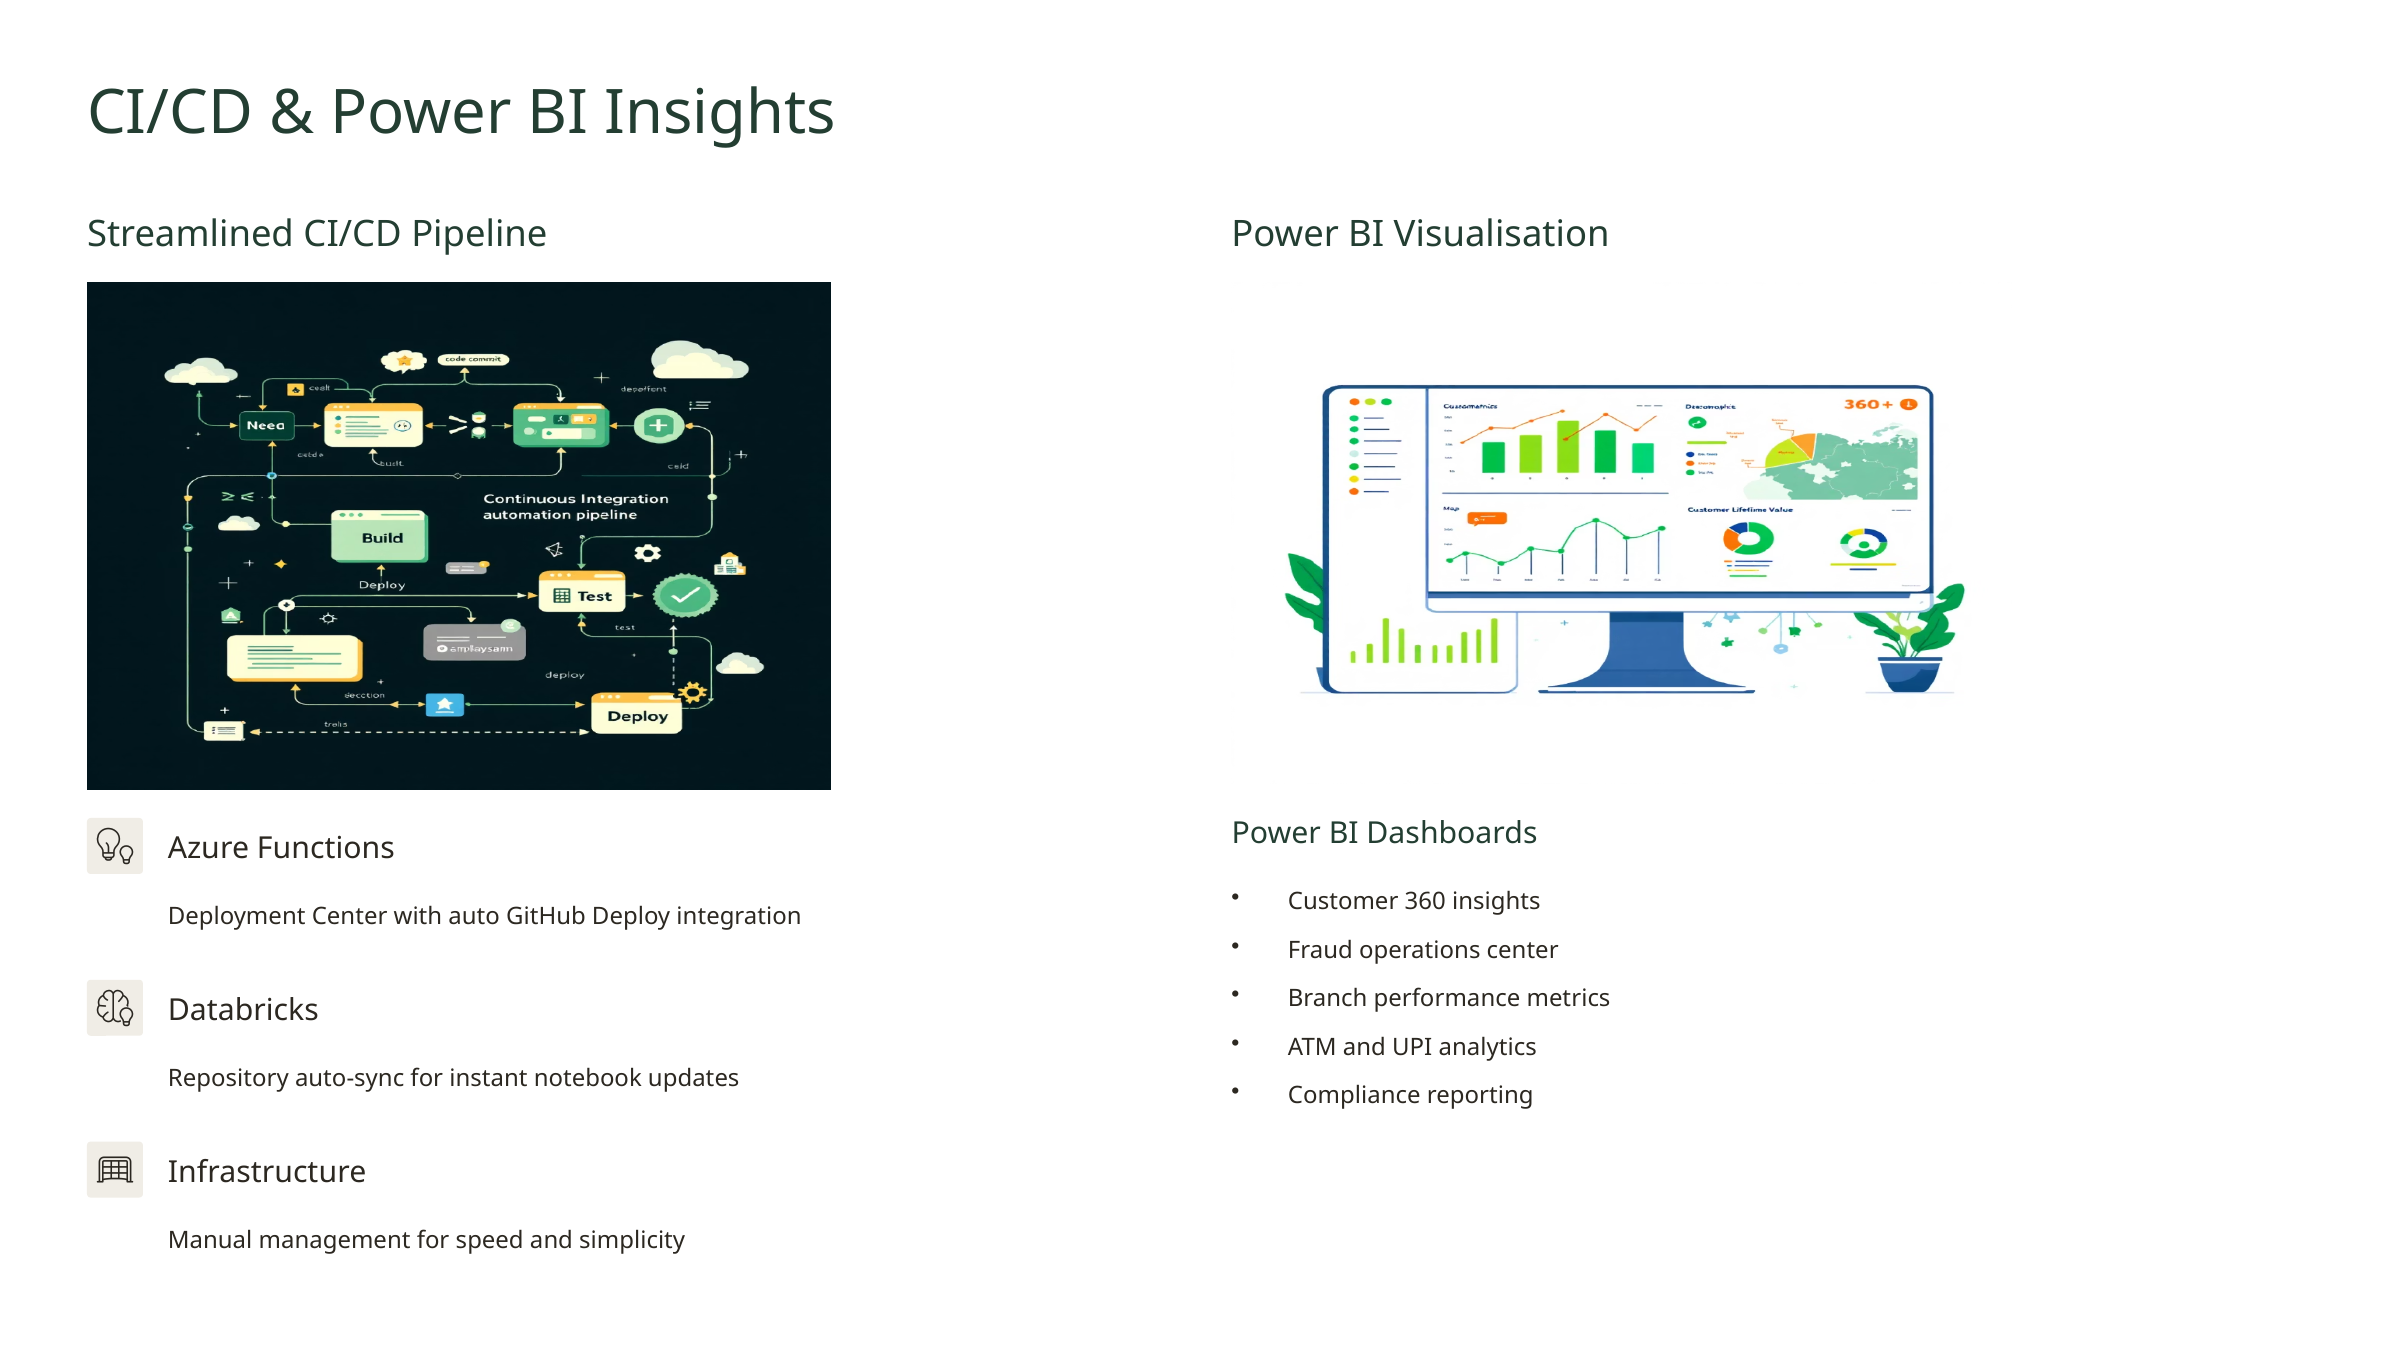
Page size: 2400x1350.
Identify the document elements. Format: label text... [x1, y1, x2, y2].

text_box Streamlined CI/CD Pipeline [86, 208, 547, 255]
text_box CI/CD & Power BI Insights [87, 68, 831, 146]
picture [96, 989, 134, 1027]
text_box ATM and UPI analytics [1231, 1020, 2315, 1060]
text_box Customer 360 insights [1231, 874, 2315, 915]
text_box Infrastructure [167, 1150, 479, 1189]
text_box Power BI Dashboards [1231, 811, 1543, 850]
picture [96, 827, 134, 865]
picture [87, 282, 831, 790]
text_box Manual management for speed and simplicity [167, 1213, 1170, 1254]
text_box Compliance reporting [1231, 1068, 2315, 1109]
text_box Branch performance metrics [1231, 971, 2315, 1012]
text_box [86, 1141, 143, 1198]
text_box [86, 979, 143, 1036]
text_box Power BI Visualisation [1231, 208, 1614, 255]
text_box Databricks [167, 988, 479, 1028]
text_box Azure Functions [167, 826, 479, 866]
picture [96, 1150, 134, 1189]
text_box Repository auto-sync for instant notebook updates [167, 1052, 1170, 1092]
text_box Fraud operations center [1231, 923, 2315, 964]
text_box [86, 817, 143, 874]
picture [1231, 282, 2012, 784]
text_box Deployment Center with auto GitHub Deploy integration [167, 890, 1170, 930]
